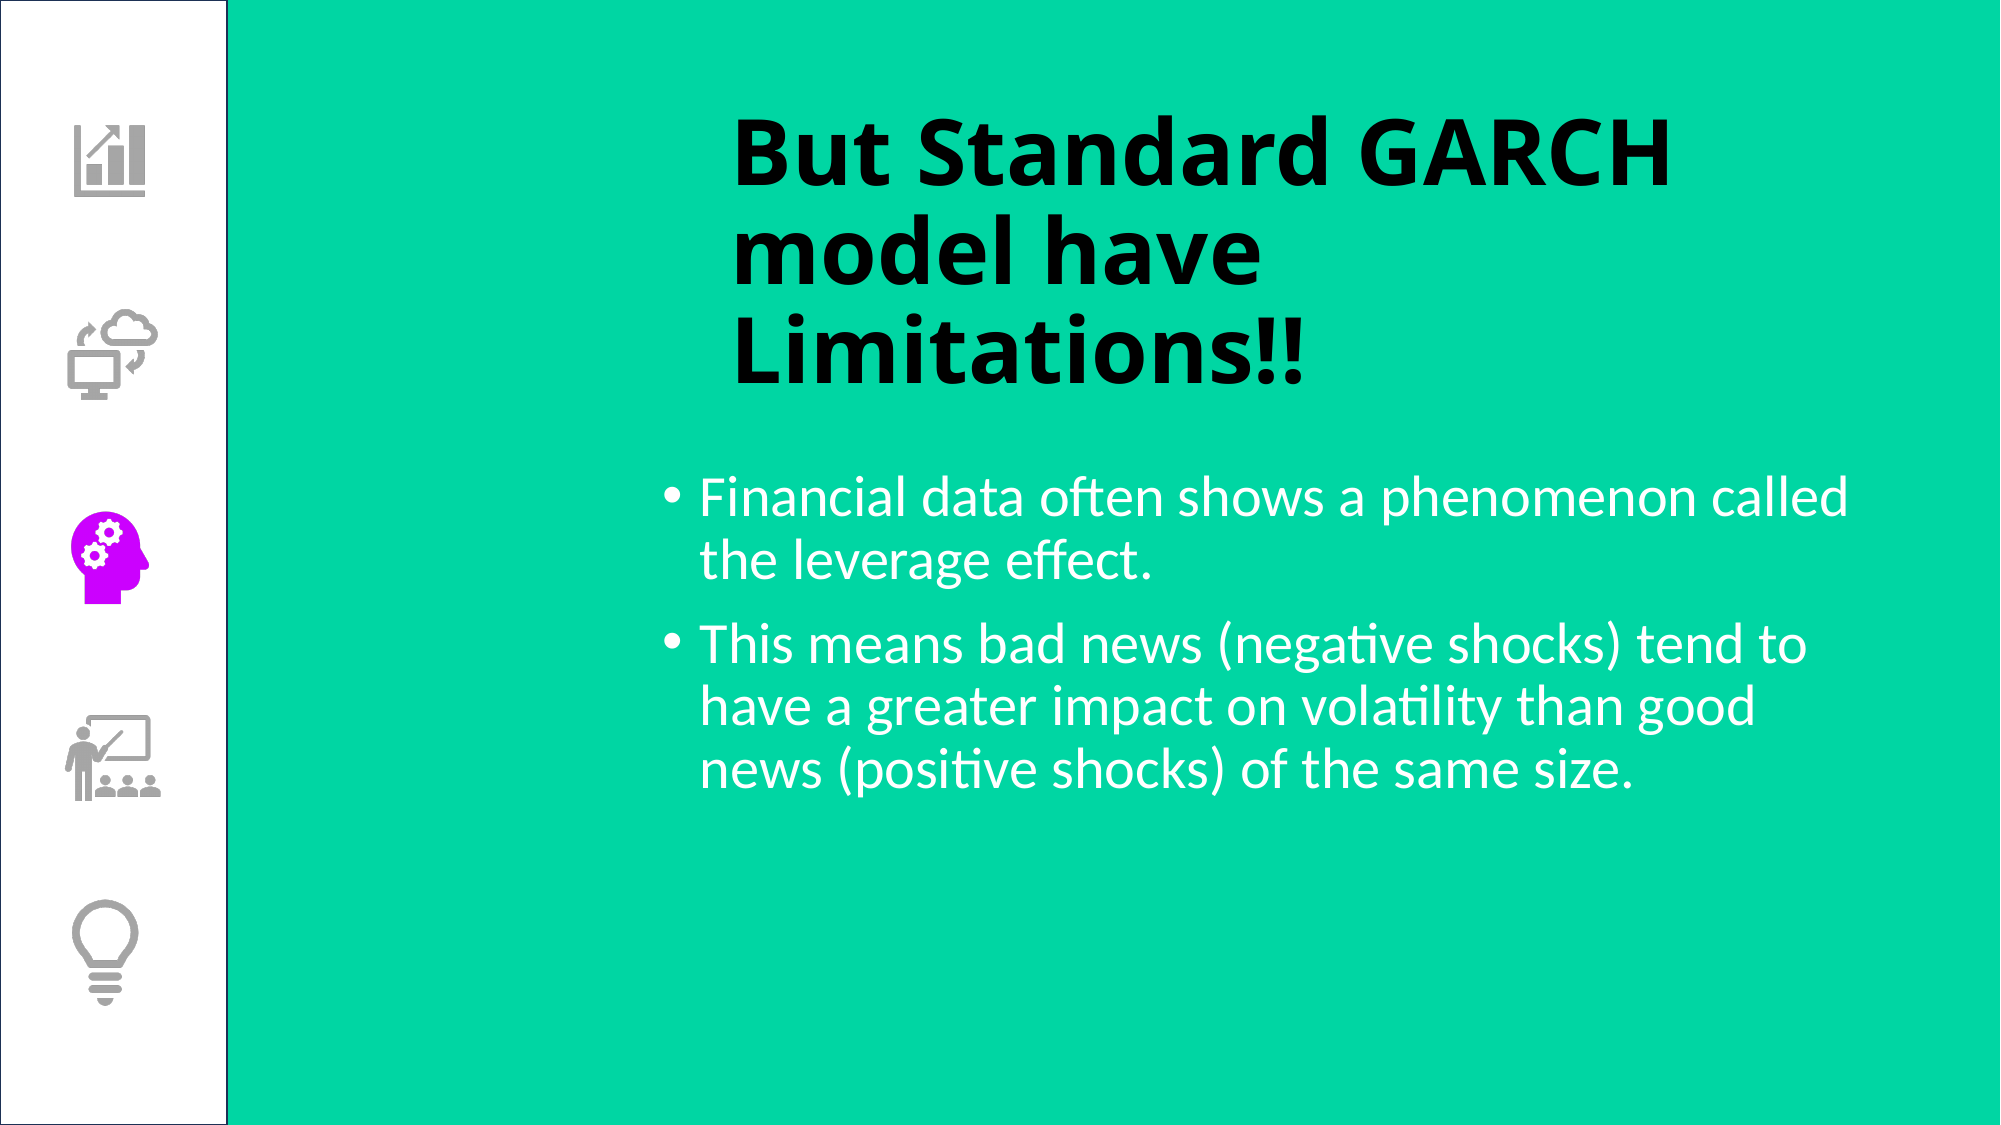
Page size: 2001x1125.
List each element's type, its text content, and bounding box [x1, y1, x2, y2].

text_box [0, 0, 228, 1125]
picture [60, 302, 165, 407]
picture [59, 704, 167, 811]
text_box But Standard GARCH model have Limitations!! [716, 99, 1758, 317]
text_box Financial data often shows a phenomenon called the leverage effect. This means bad news (negative shocks) tend to have a greater impact on volatility than good news (positive shocks) of the same size. [647, 406, 1901, 861]
picture [55, 505, 165, 615]
picture [60, 112, 158, 210]
picture [44, 892, 166, 1014]
